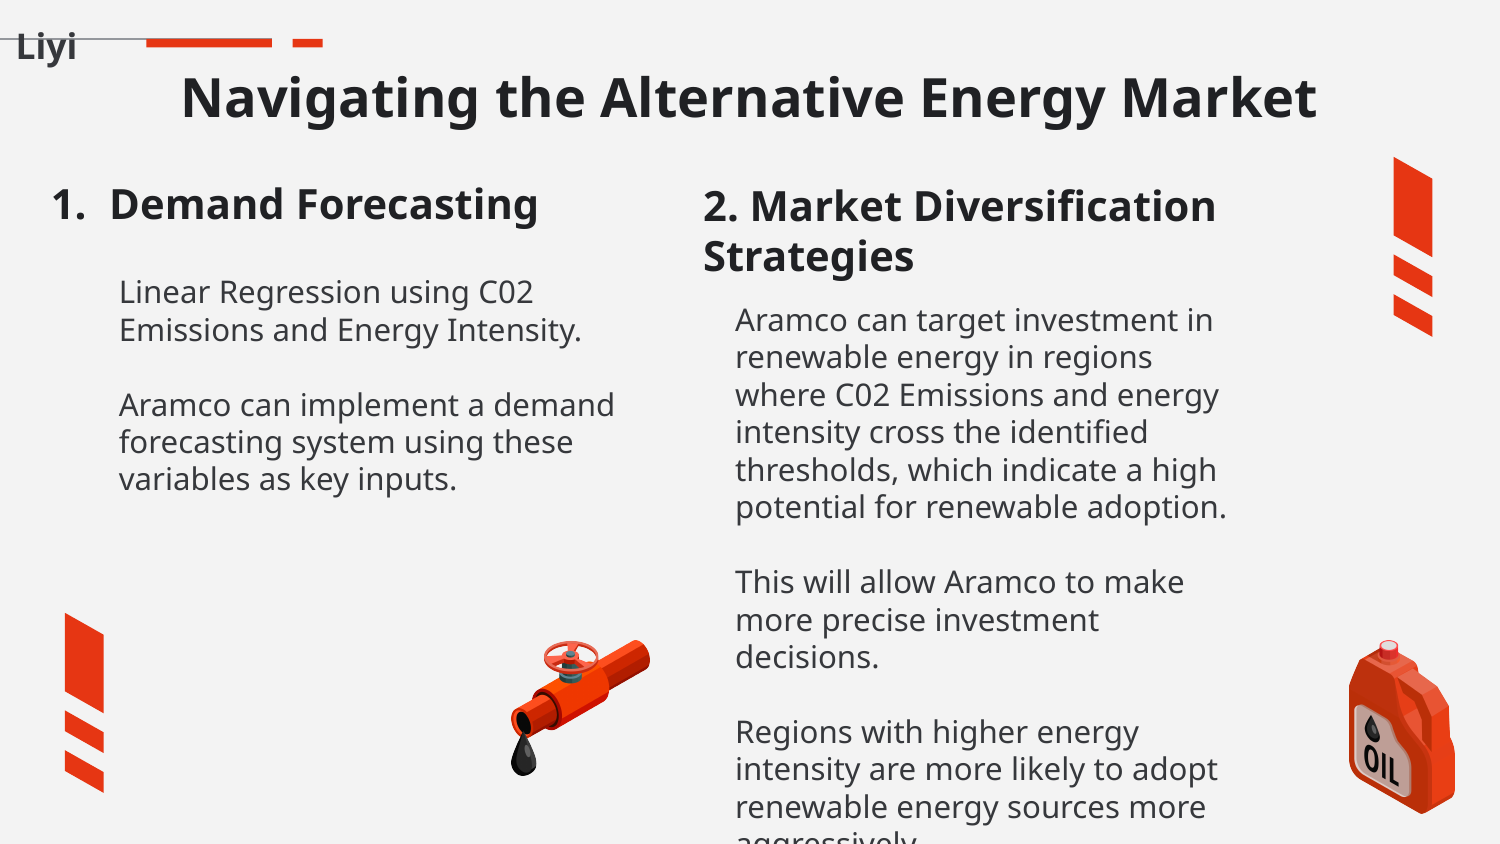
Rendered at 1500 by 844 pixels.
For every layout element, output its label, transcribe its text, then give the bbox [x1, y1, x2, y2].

subtitle Liyi [0, 9, 172, 81]
subtitle Linear Regression using C02 Emissions and Energy Intensity. Aramco can implement a demand forecasting system using these variables as key inputs. [103, 257, 650, 511]
picture [1349, 640, 1455, 814]
subtitle Aramco can target investment in renewable energy in regions where C02 Emissions and energy intensity cross the identified thresholds, which indicate a high potential for renewable adoption. This will allow Aramco to make more precise investment decisions. Regions with higher energy intensity are more likely to adopt renewable energy sources more aggressively. [720, 285, 1266, 787]
picture [511, 640, 650, 776]
title Demand Forecasting [19, 138, 689, 268]
title 2. Market Diversification Strategies [688, 164, 1358, 295]
title Navigating the Alternative Energy Market [118, 48, 1382, 196]
